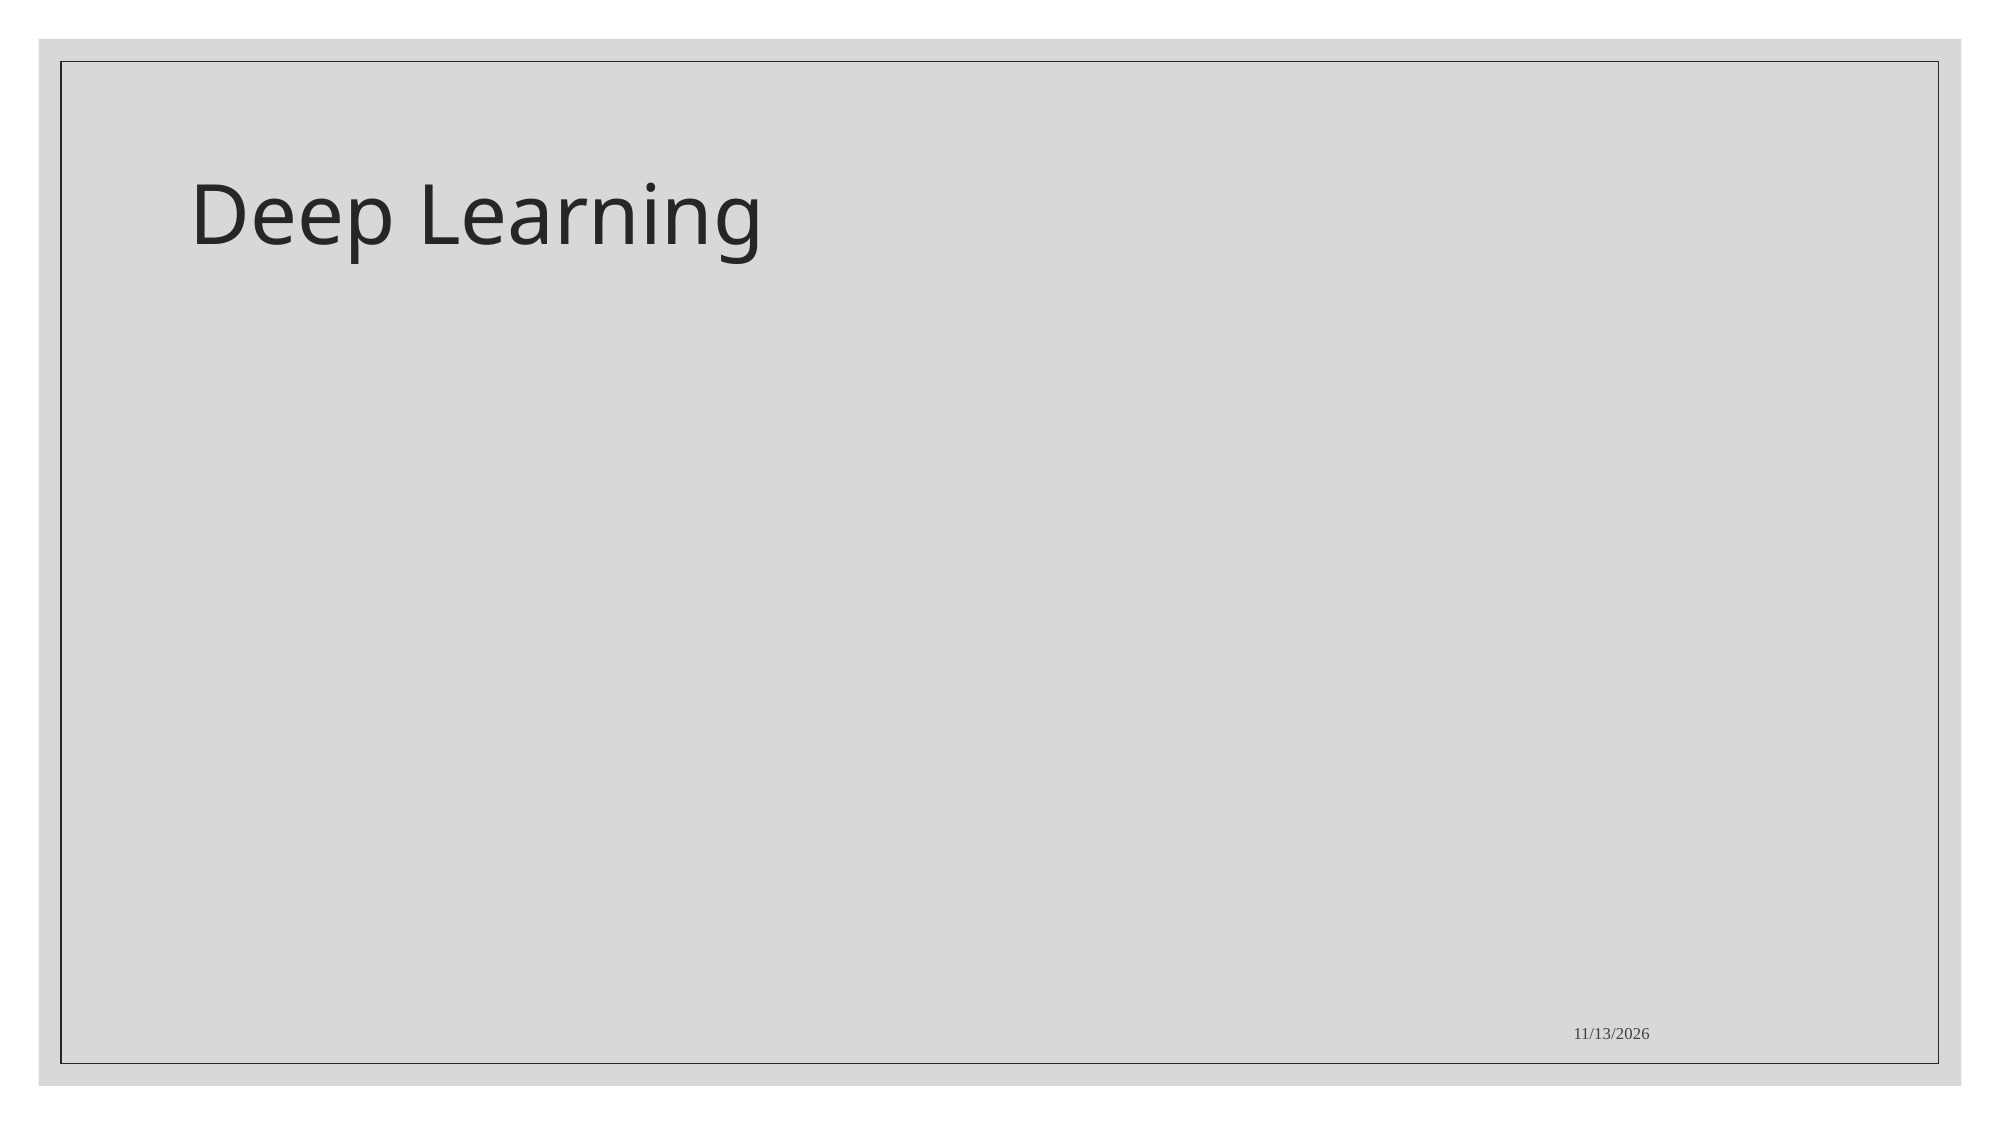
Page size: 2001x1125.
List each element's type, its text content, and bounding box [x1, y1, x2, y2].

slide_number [1190, 990, 1665, 1050]
title Deep Learning [174, 105, 1825, 331]
